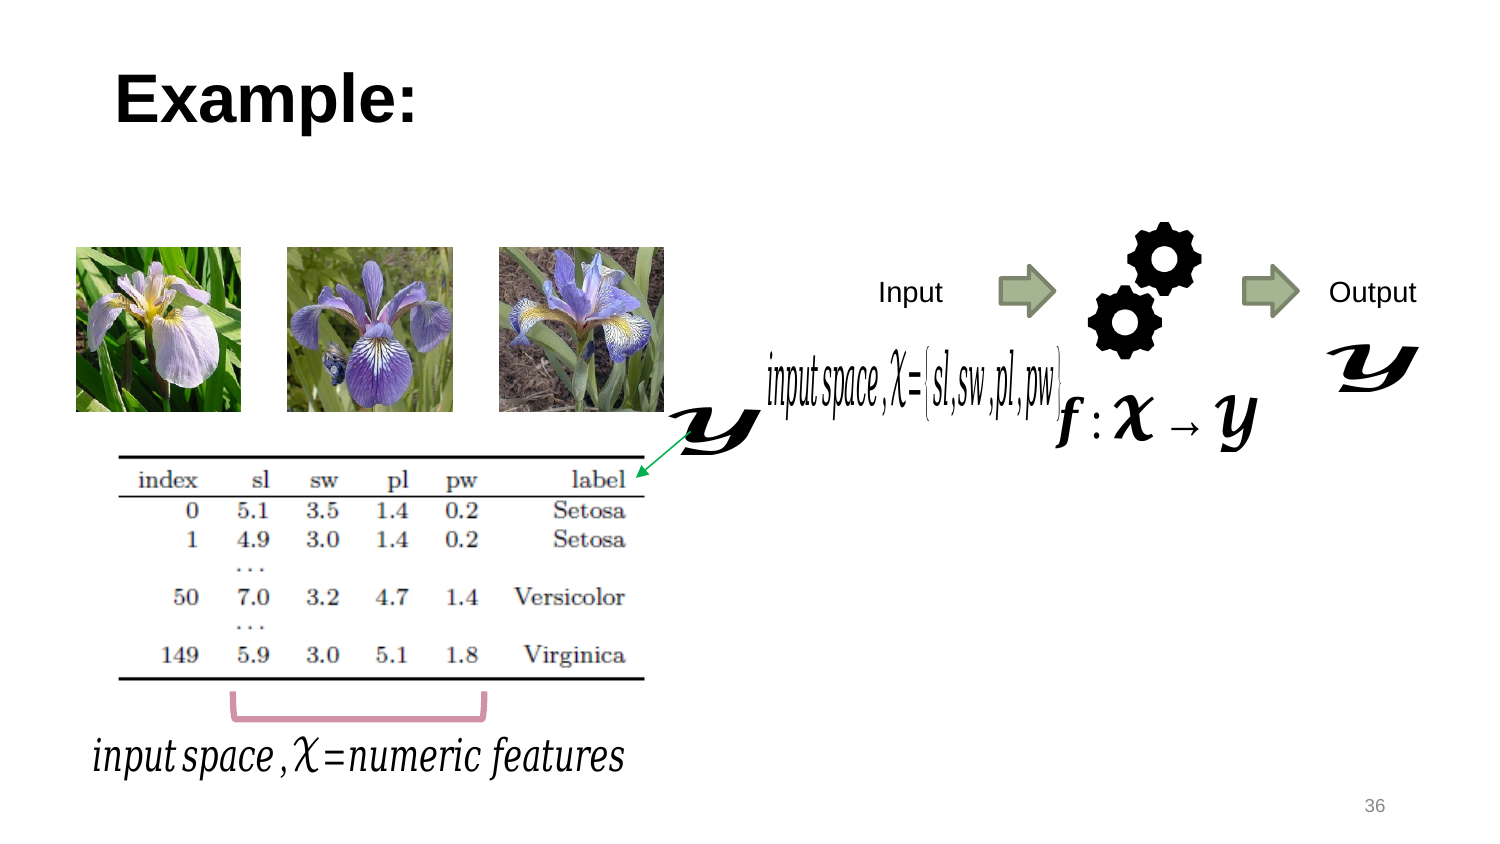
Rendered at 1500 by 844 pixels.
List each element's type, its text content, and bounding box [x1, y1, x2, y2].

picture [63, 234, 675, 419]
title Example: [103, 36, 1432, 164]
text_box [863, 207, 1453, 375]
slide_number 36 [1059, 782, 1397, 827]
picture [102, 427, 664, 692]
text_box [232, 700, 485, 720]
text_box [635, 431, 691, 479]
